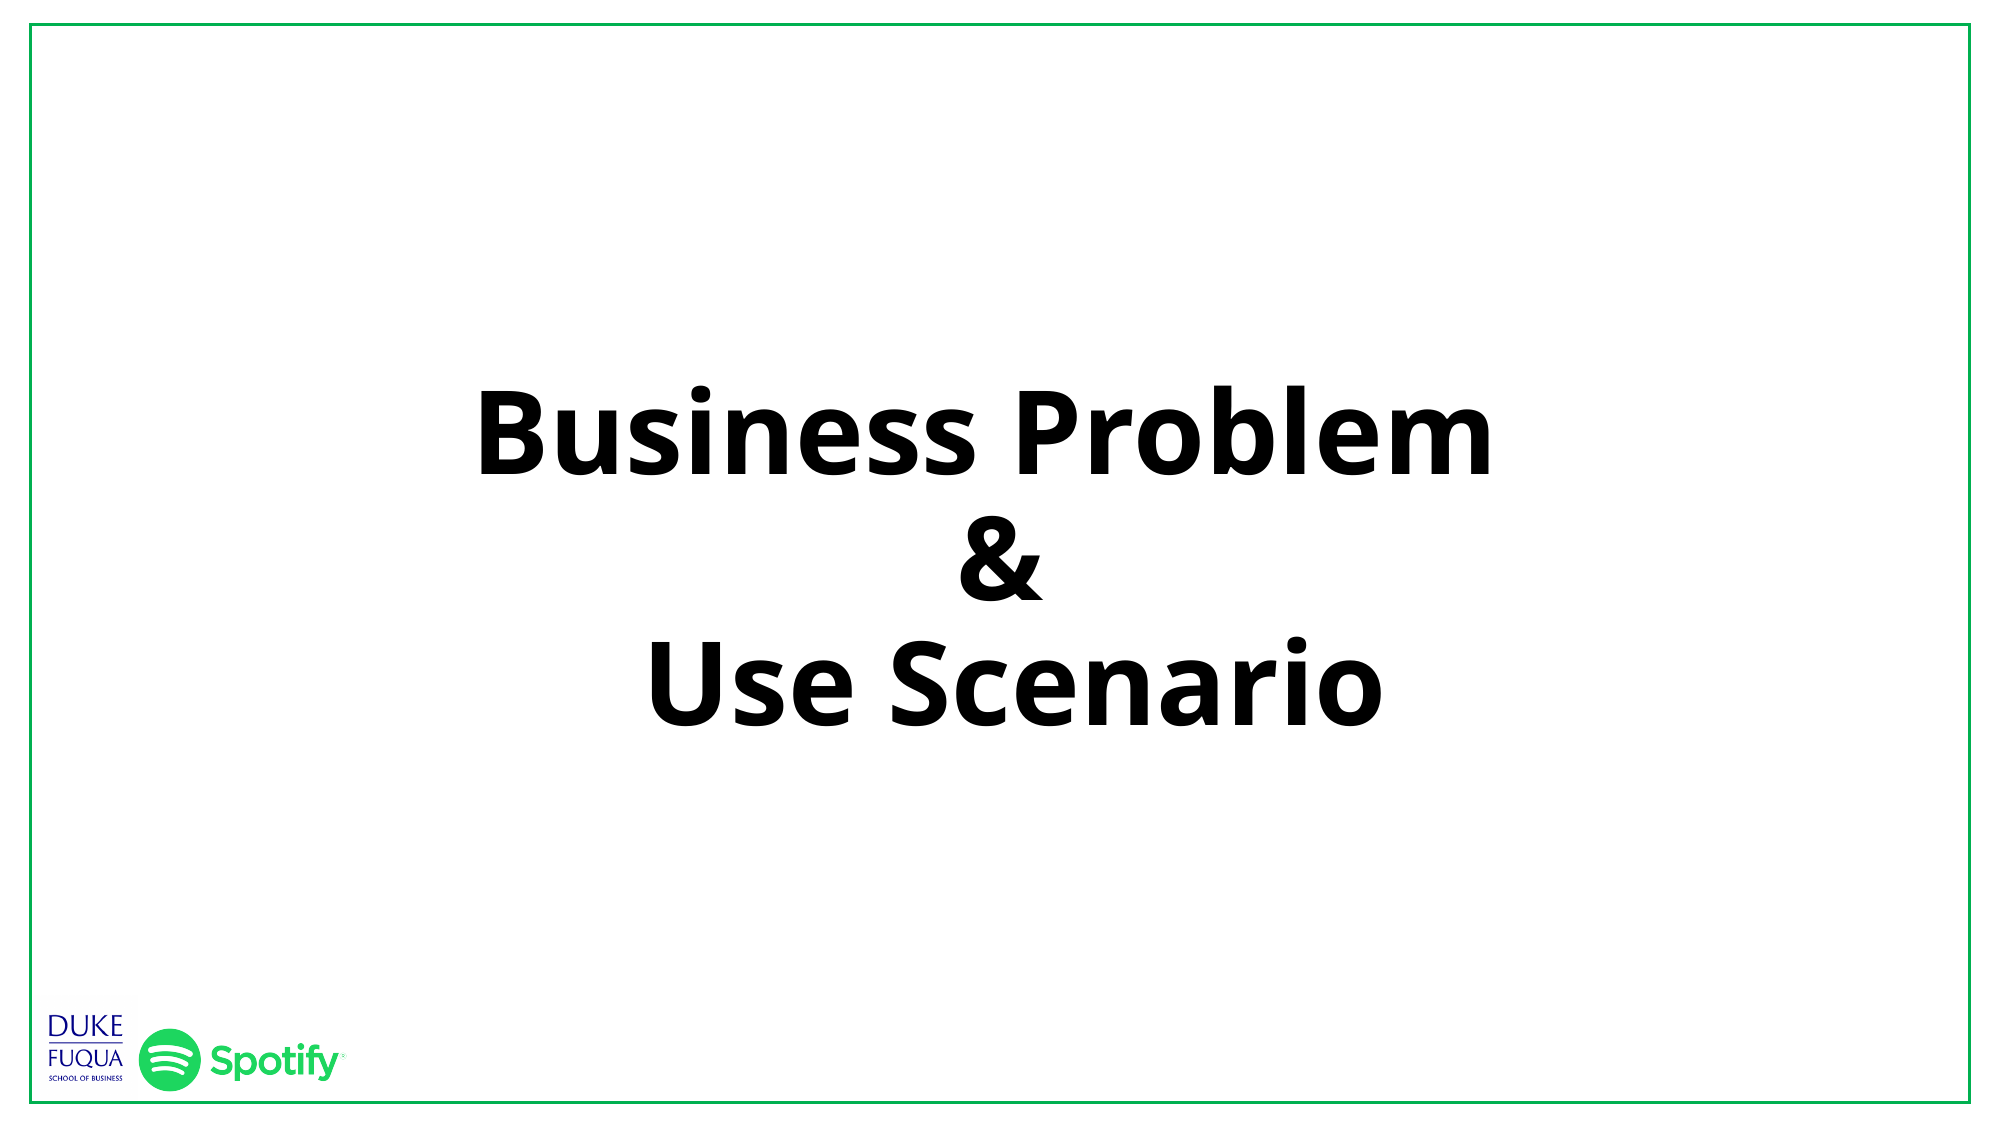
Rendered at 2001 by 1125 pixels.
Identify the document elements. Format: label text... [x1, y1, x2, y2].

picture [33, 995, 348, 1101]
title Business Problem & Use Scenario [249, 366, 1750, 759]
